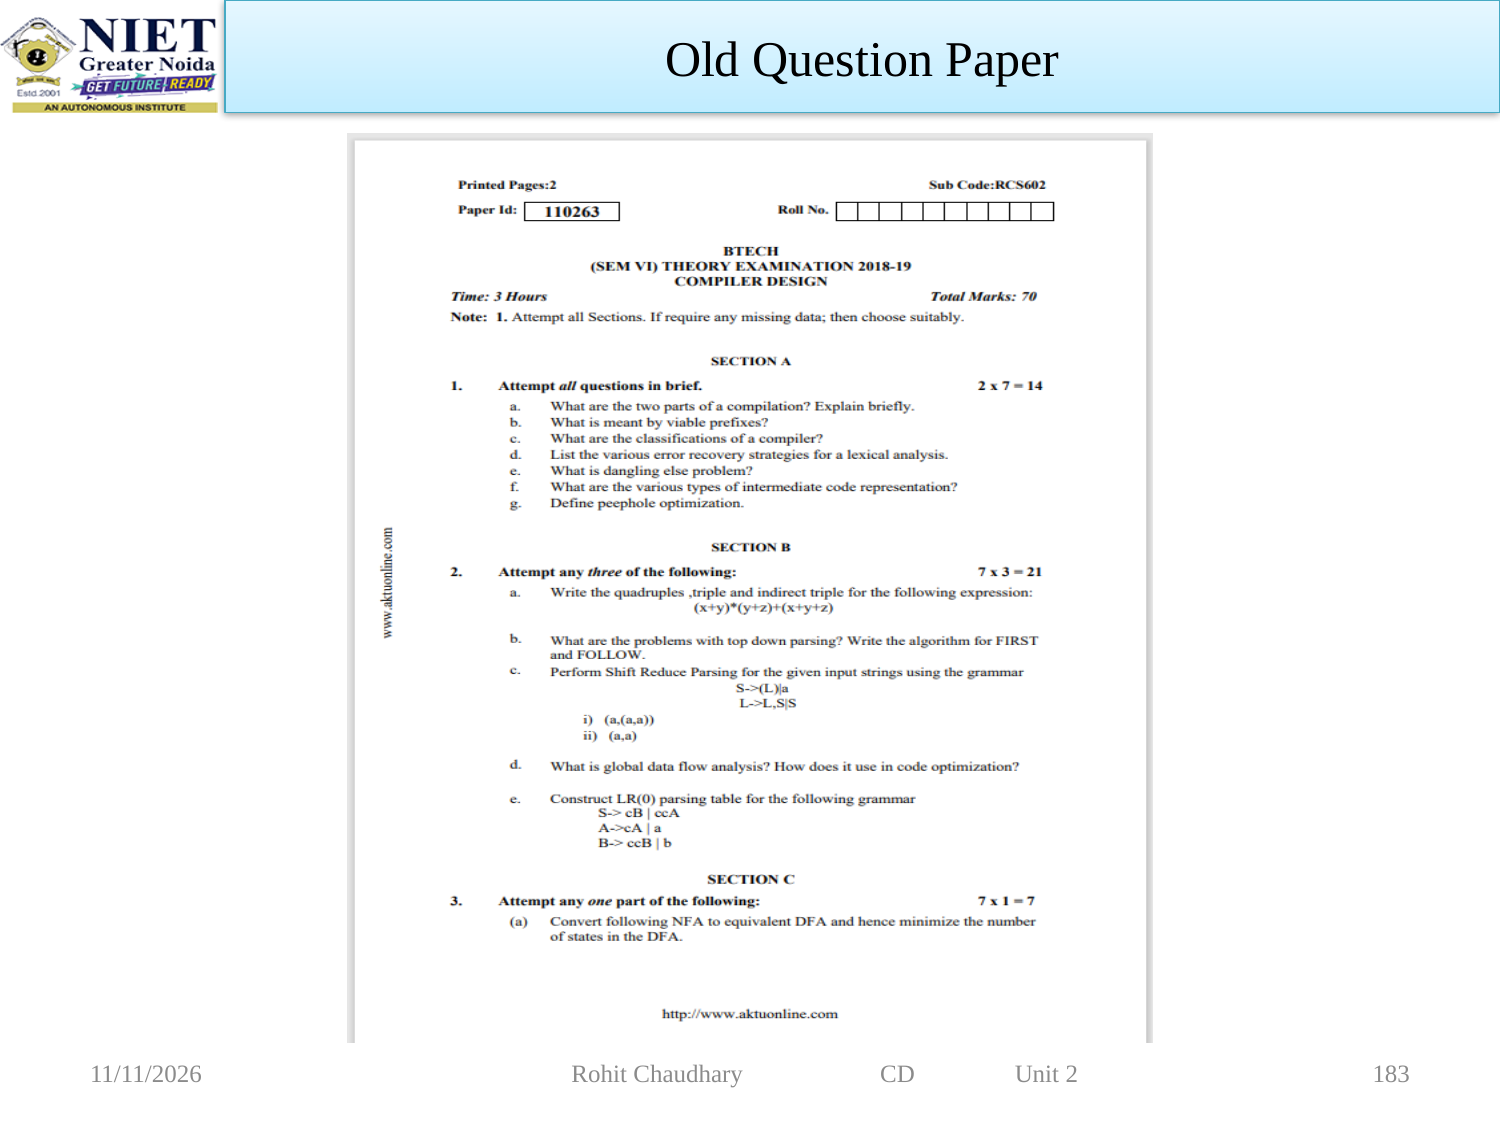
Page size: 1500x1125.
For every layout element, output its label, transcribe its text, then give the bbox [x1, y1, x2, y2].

text_box Old Question Paper [224, 0, 1500, 113]
picture [0, 16, 218, 113]
footer Rohit Chaudhary CD Unit 2 [412, 1042, 1238, 1103]
slide_number 183 [1238, 1042, 1425, 1103]
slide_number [75, 1042, 412, 1103]
picture [347, 133, 1153, 1043]
